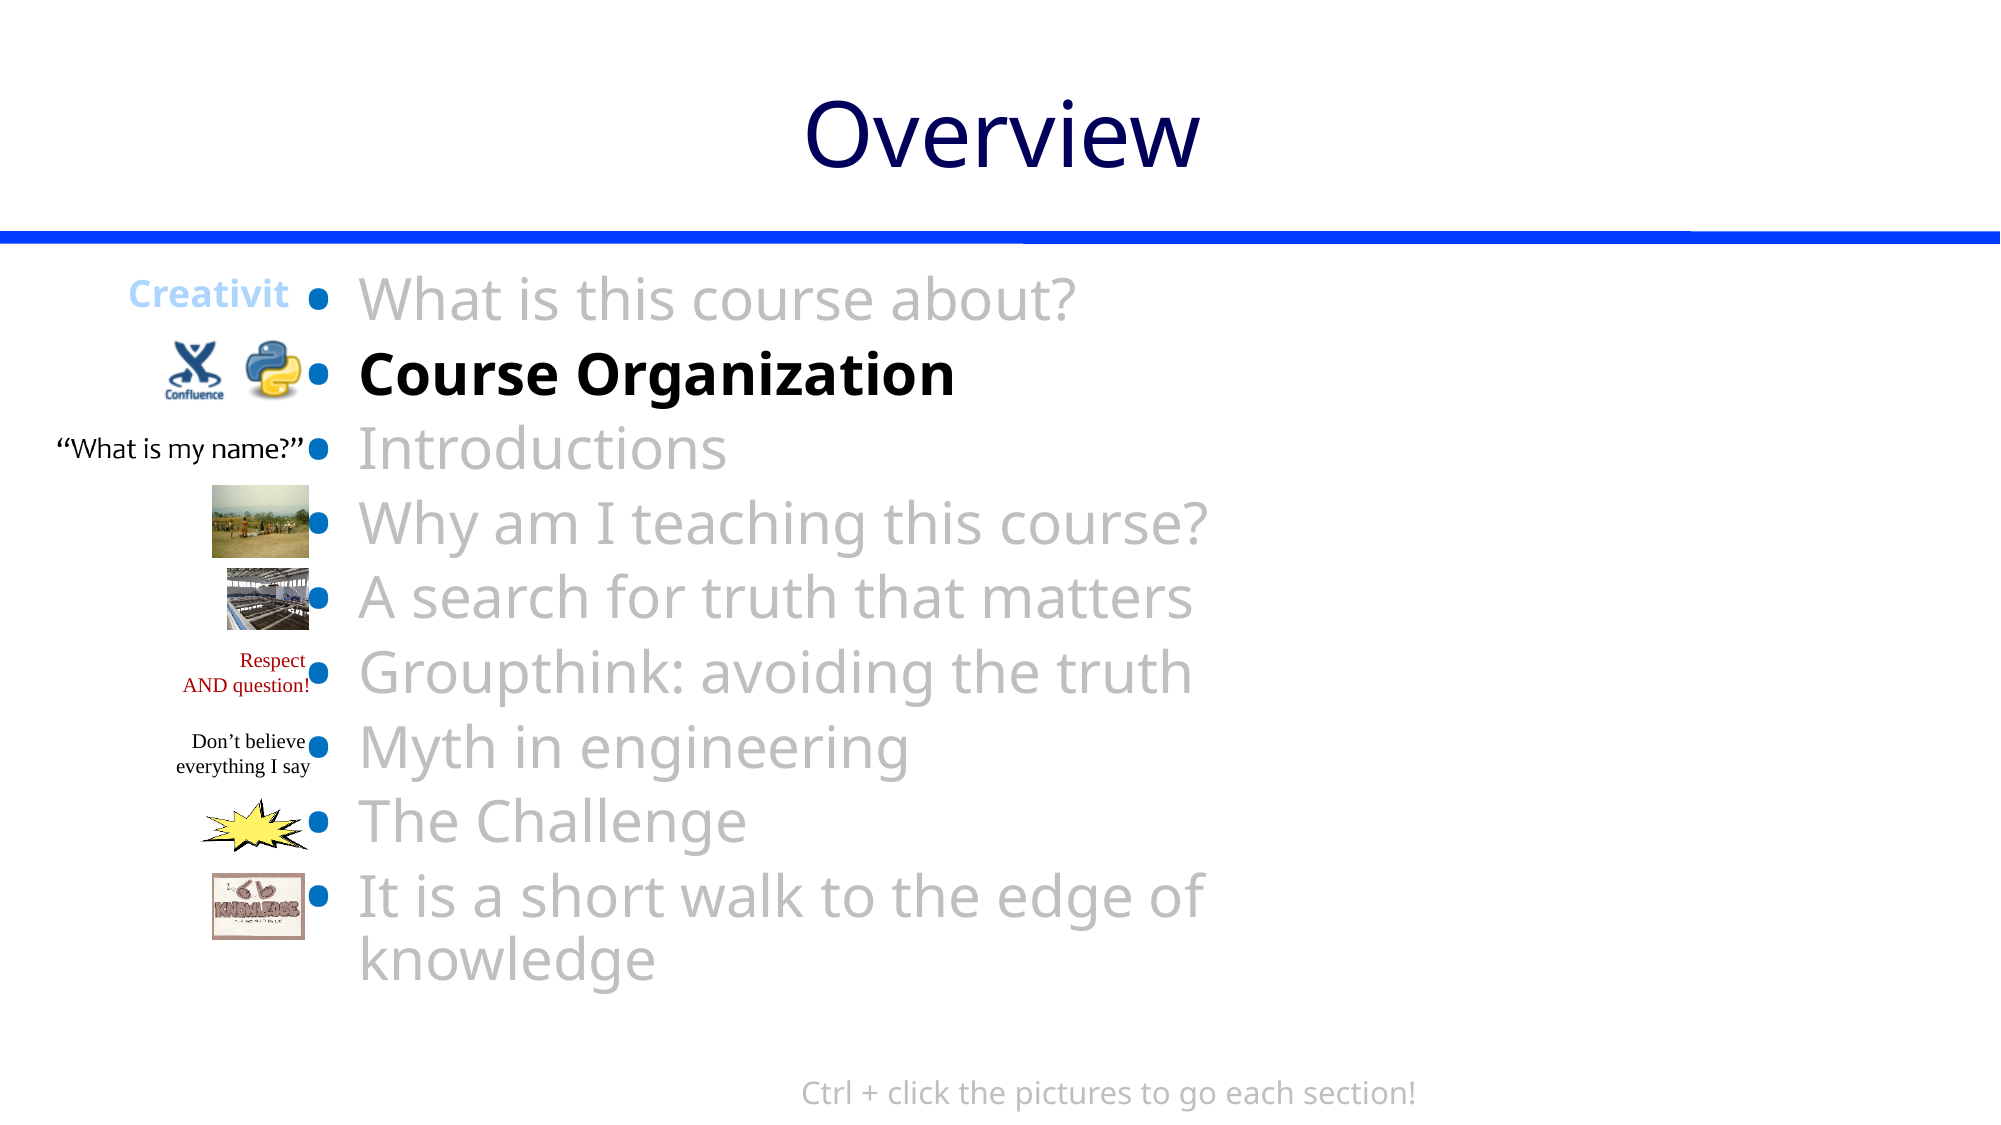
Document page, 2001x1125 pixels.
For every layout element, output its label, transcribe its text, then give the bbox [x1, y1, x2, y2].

picture [227, 568, 309, 630]
picture [49, 422, 305, 468]
text_box Respect AND question! [167, 639, 326, 704]
picture [199, 797, 309, 853]
picture [149, 325, 305, 410]
text_box Don’t believe everything I say [160, 720, 326, 785]
text_box Creativity [92, 262, 305, 368]
text_box Ctrl + click the pictures to go each section! [786, 1066, 1475, 1119]
picture [212, 485, 309, 559]
picture [212, 872, 305, 940]
list What is this course about? Course Organization Introductions Why am I teaching this course? A search for truth that matters Groupthink: avoiding the truth Myth in engineering The Challenge It is a short walk to the edge of knowledge [287, 262, 1426, 1006]
title Overview [75, 37, 1930, 225]
